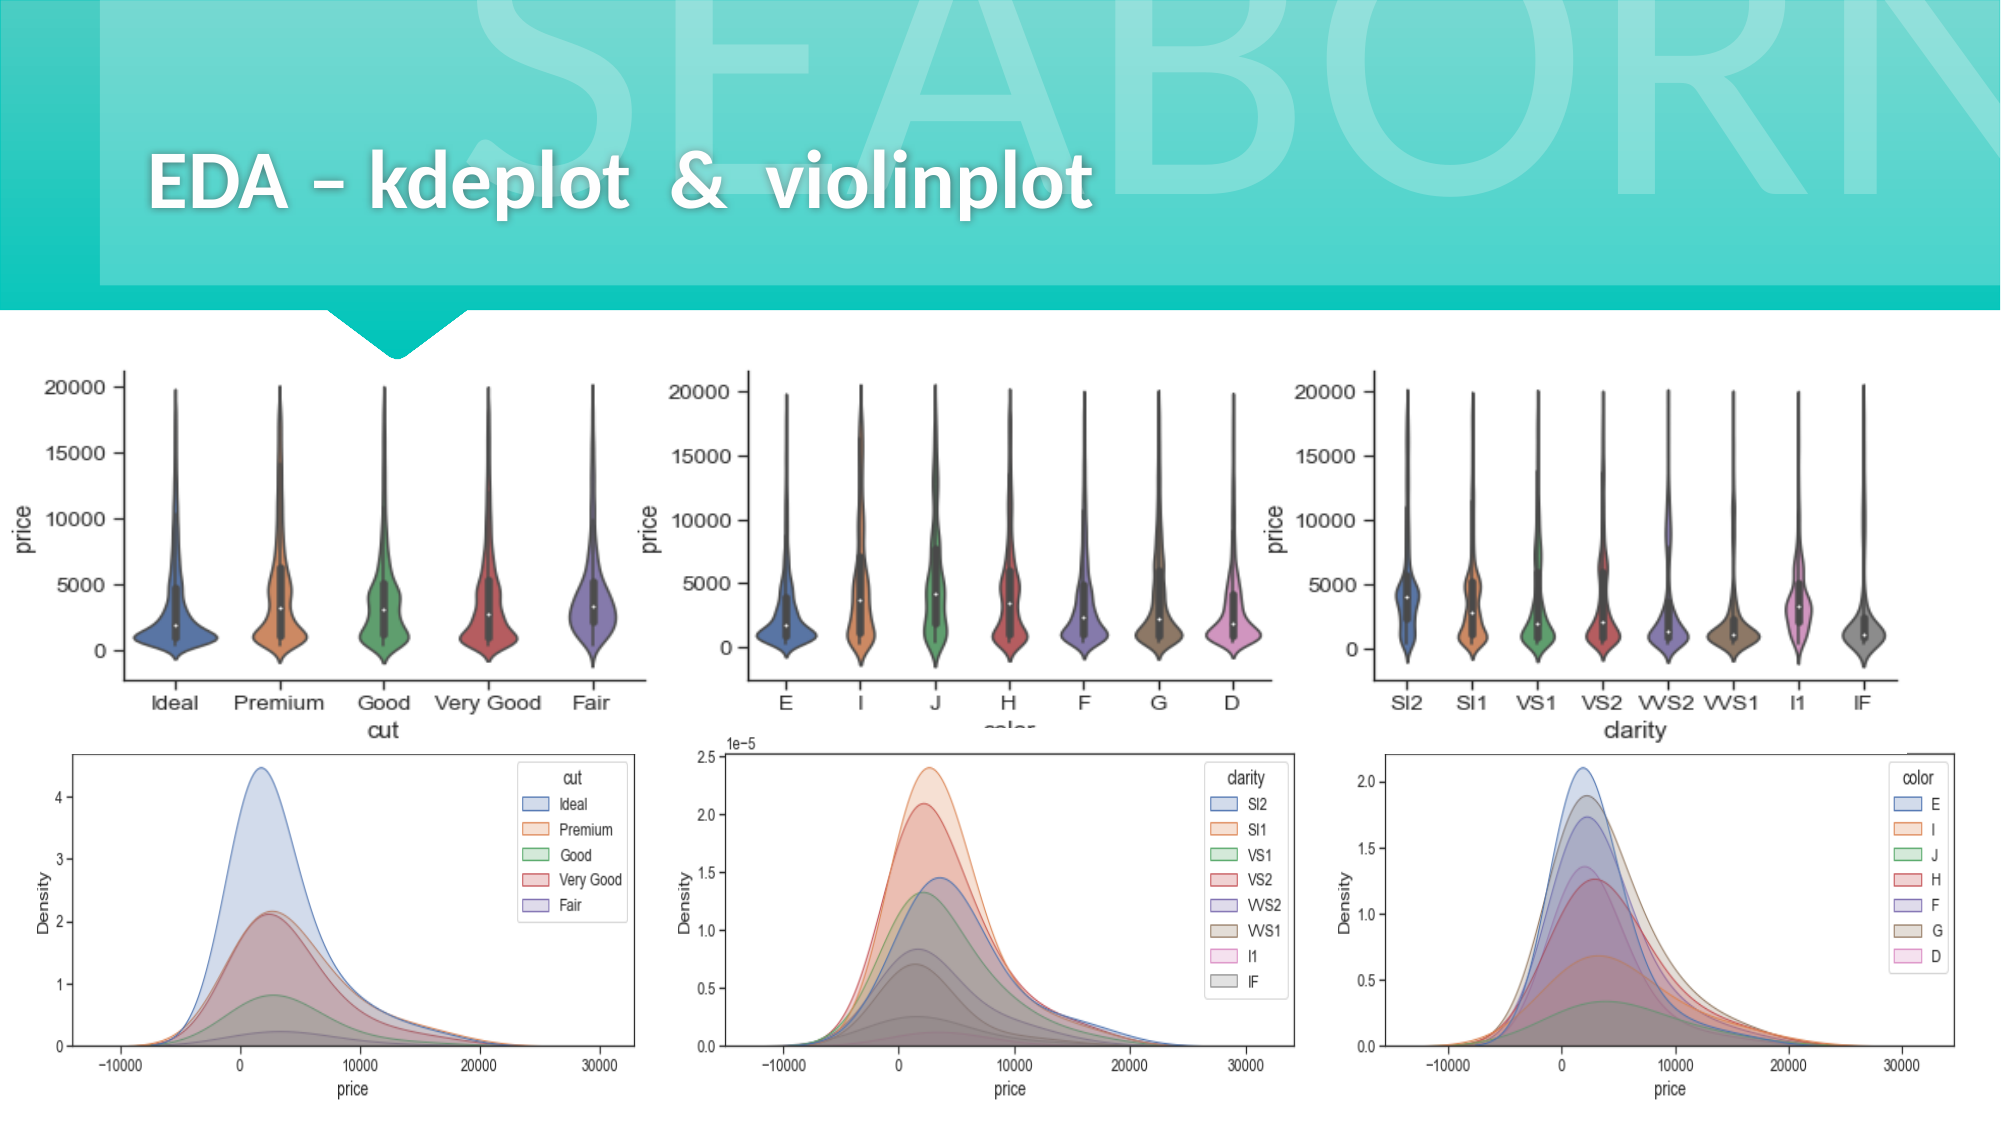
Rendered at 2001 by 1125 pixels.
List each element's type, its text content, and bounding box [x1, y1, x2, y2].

text_box SEABORN [99, 0, 2000, 286]
picture [0, 360, 1961, 1109]
